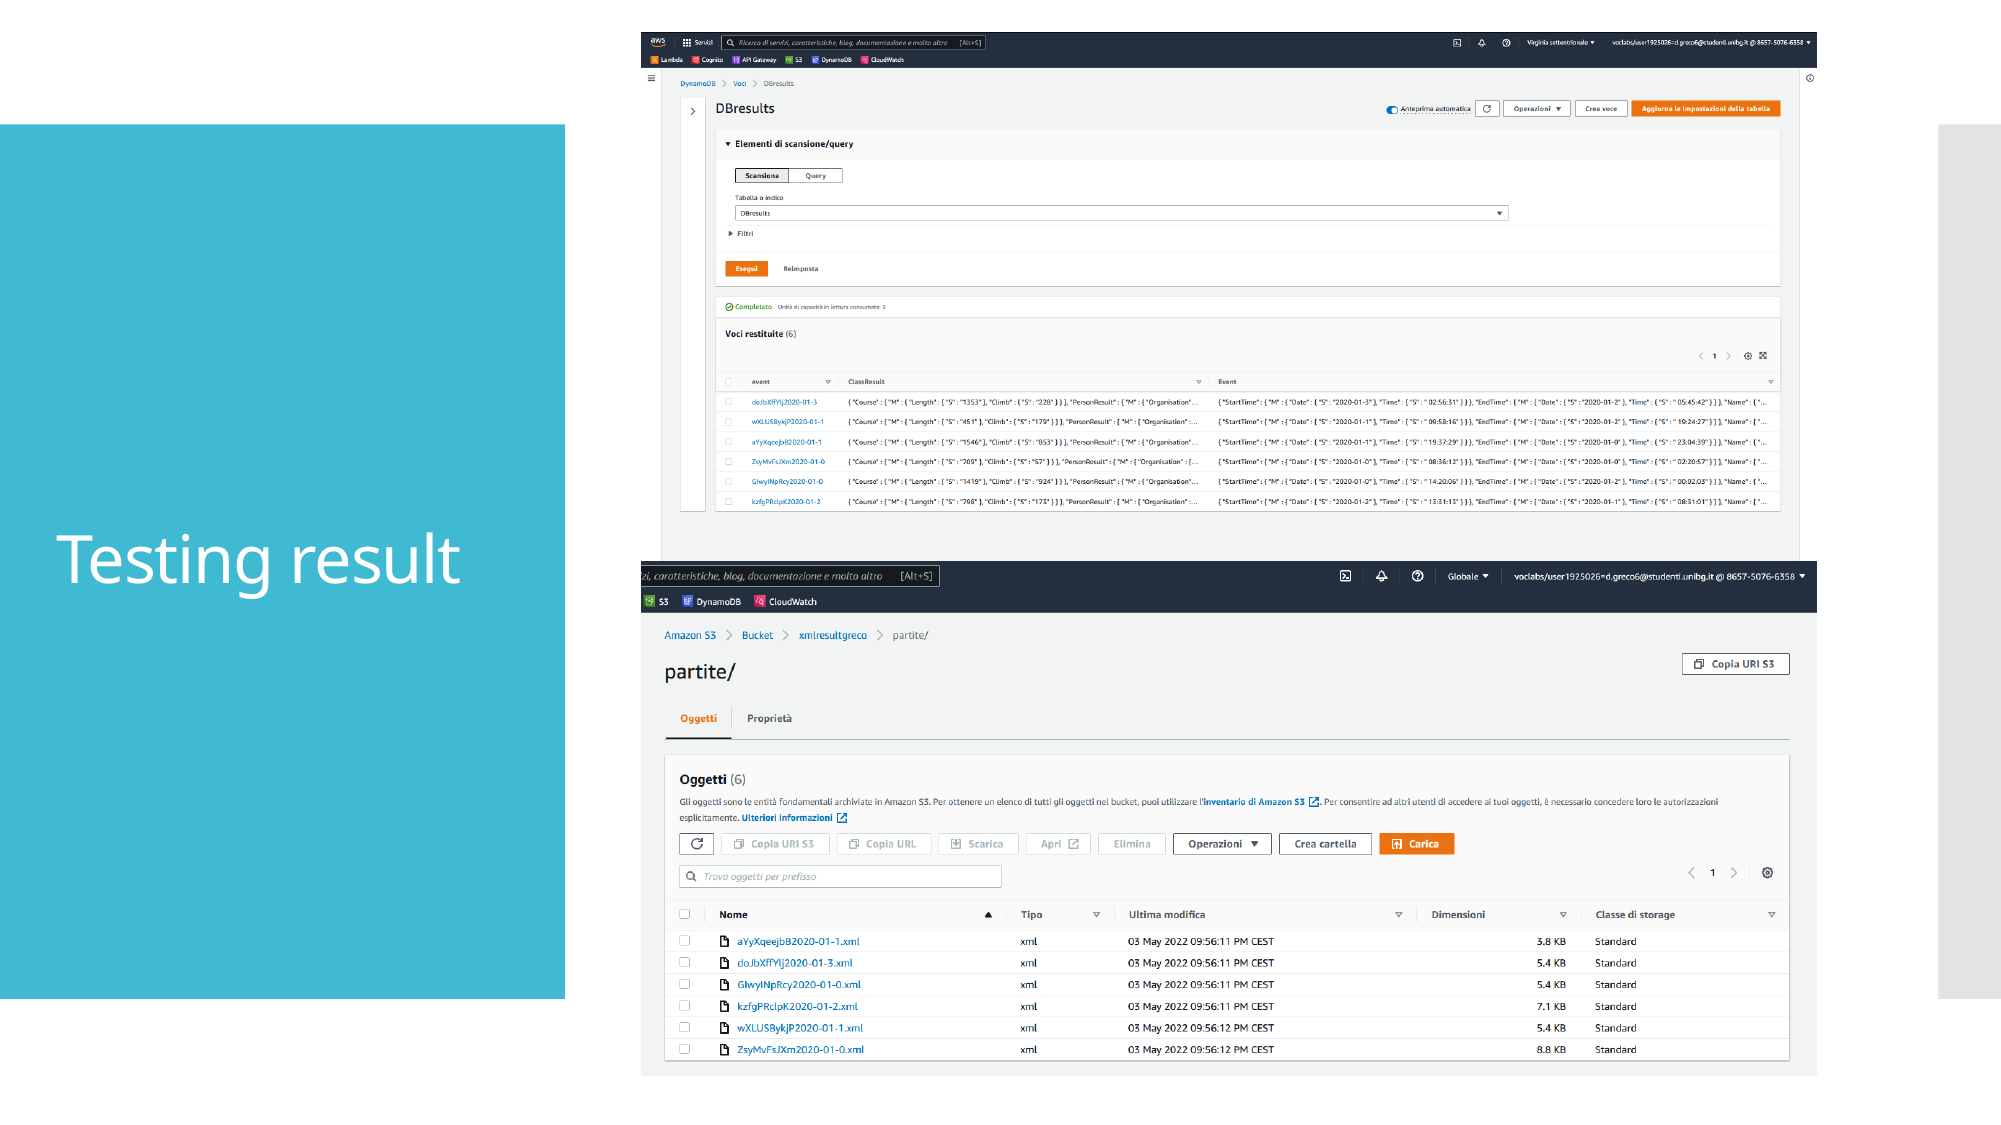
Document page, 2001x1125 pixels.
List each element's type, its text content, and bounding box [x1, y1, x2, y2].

title Testing result [41, 184, 525, 940]
picture [640, 32, 1817, 1077]
